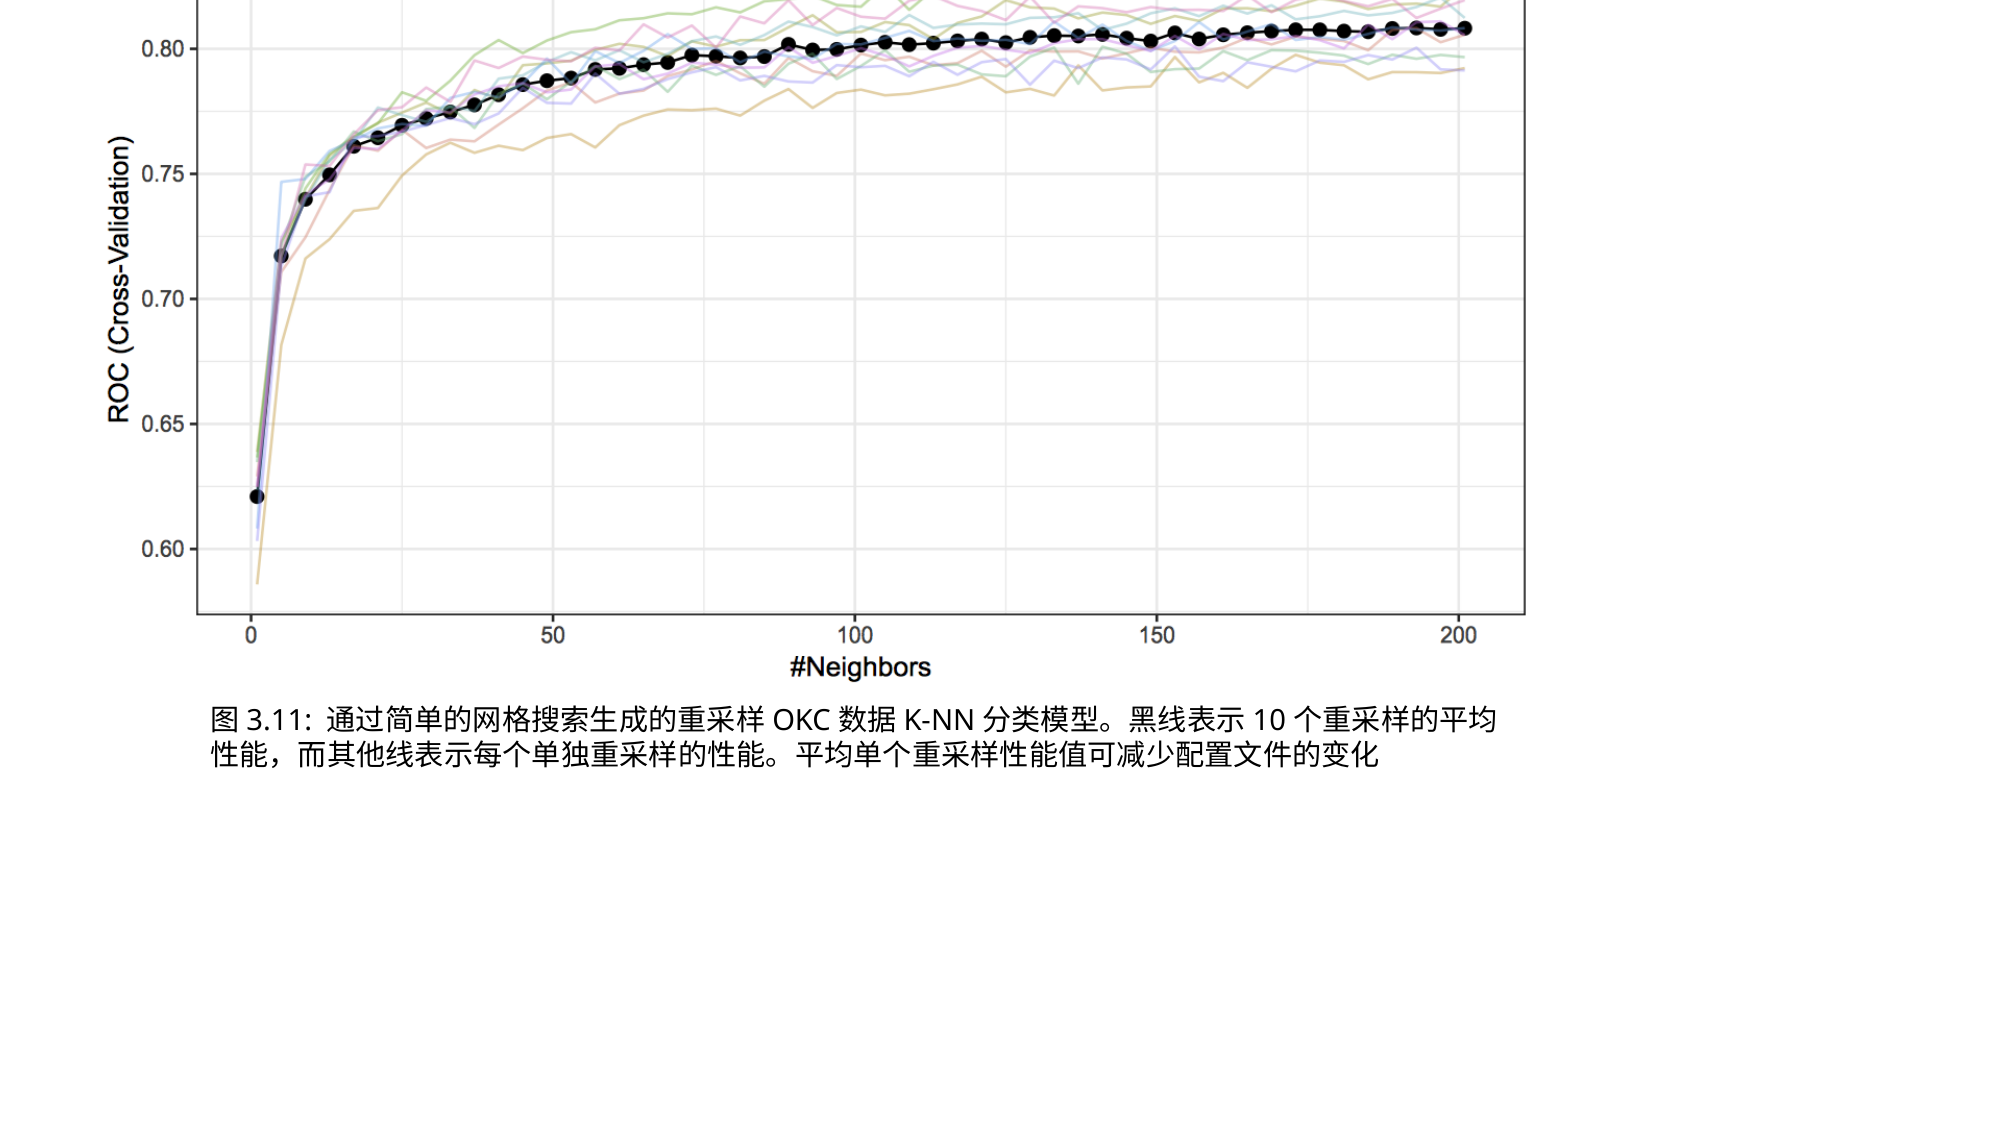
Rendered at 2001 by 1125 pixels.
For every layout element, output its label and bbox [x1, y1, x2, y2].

text_box [17, 0, 1656, 780]
